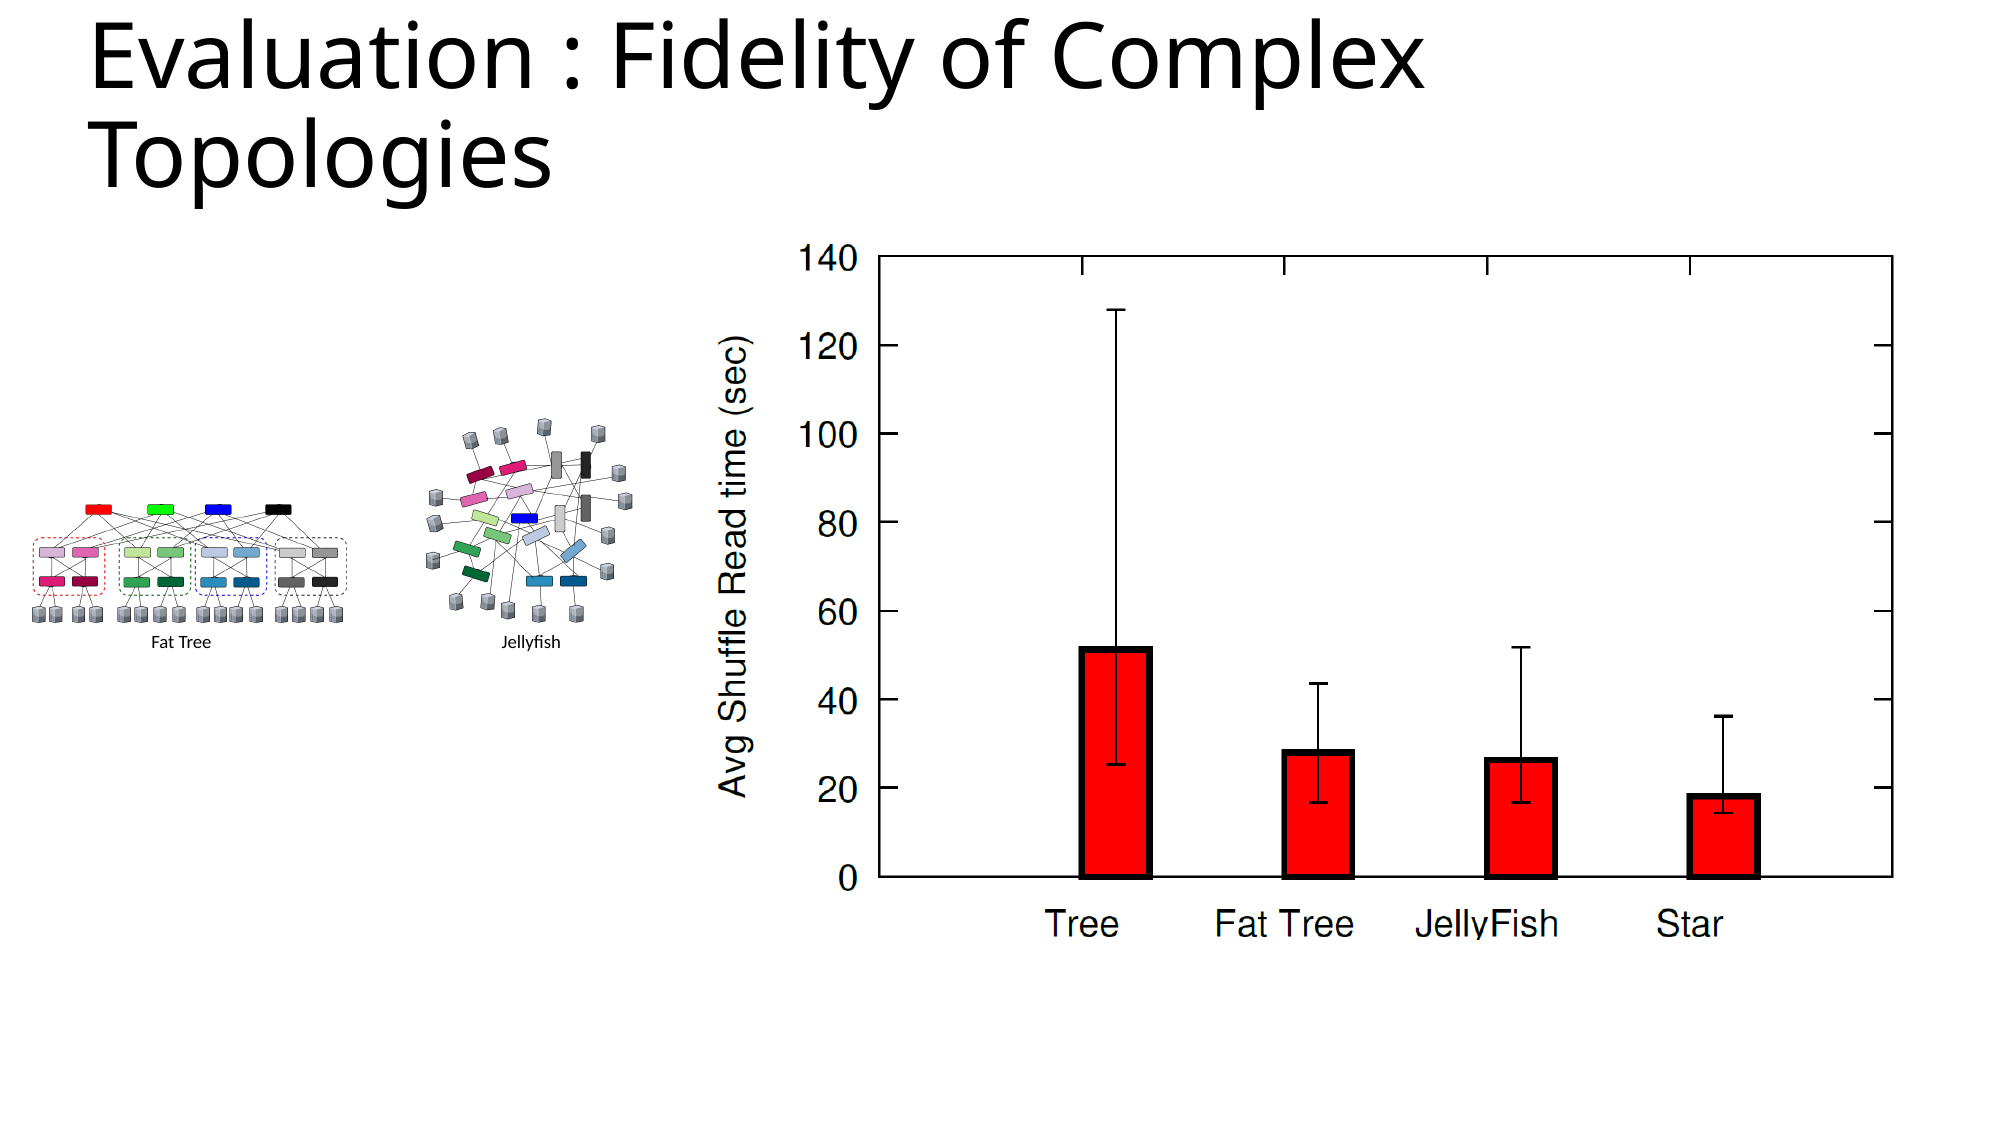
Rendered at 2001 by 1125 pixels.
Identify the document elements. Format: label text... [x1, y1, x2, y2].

title Evaluation : Fidelity of Complex Topologies [72, 0, 1896, 218]
picture [426, 418, 635, 623]
picture [702, 228, 1912, 940]
text_box Jellyfish [486, 622, 676, 660]
text_box Fat Tree [136, 623, 286, 660]
picture [32, 504, 347, 623]
